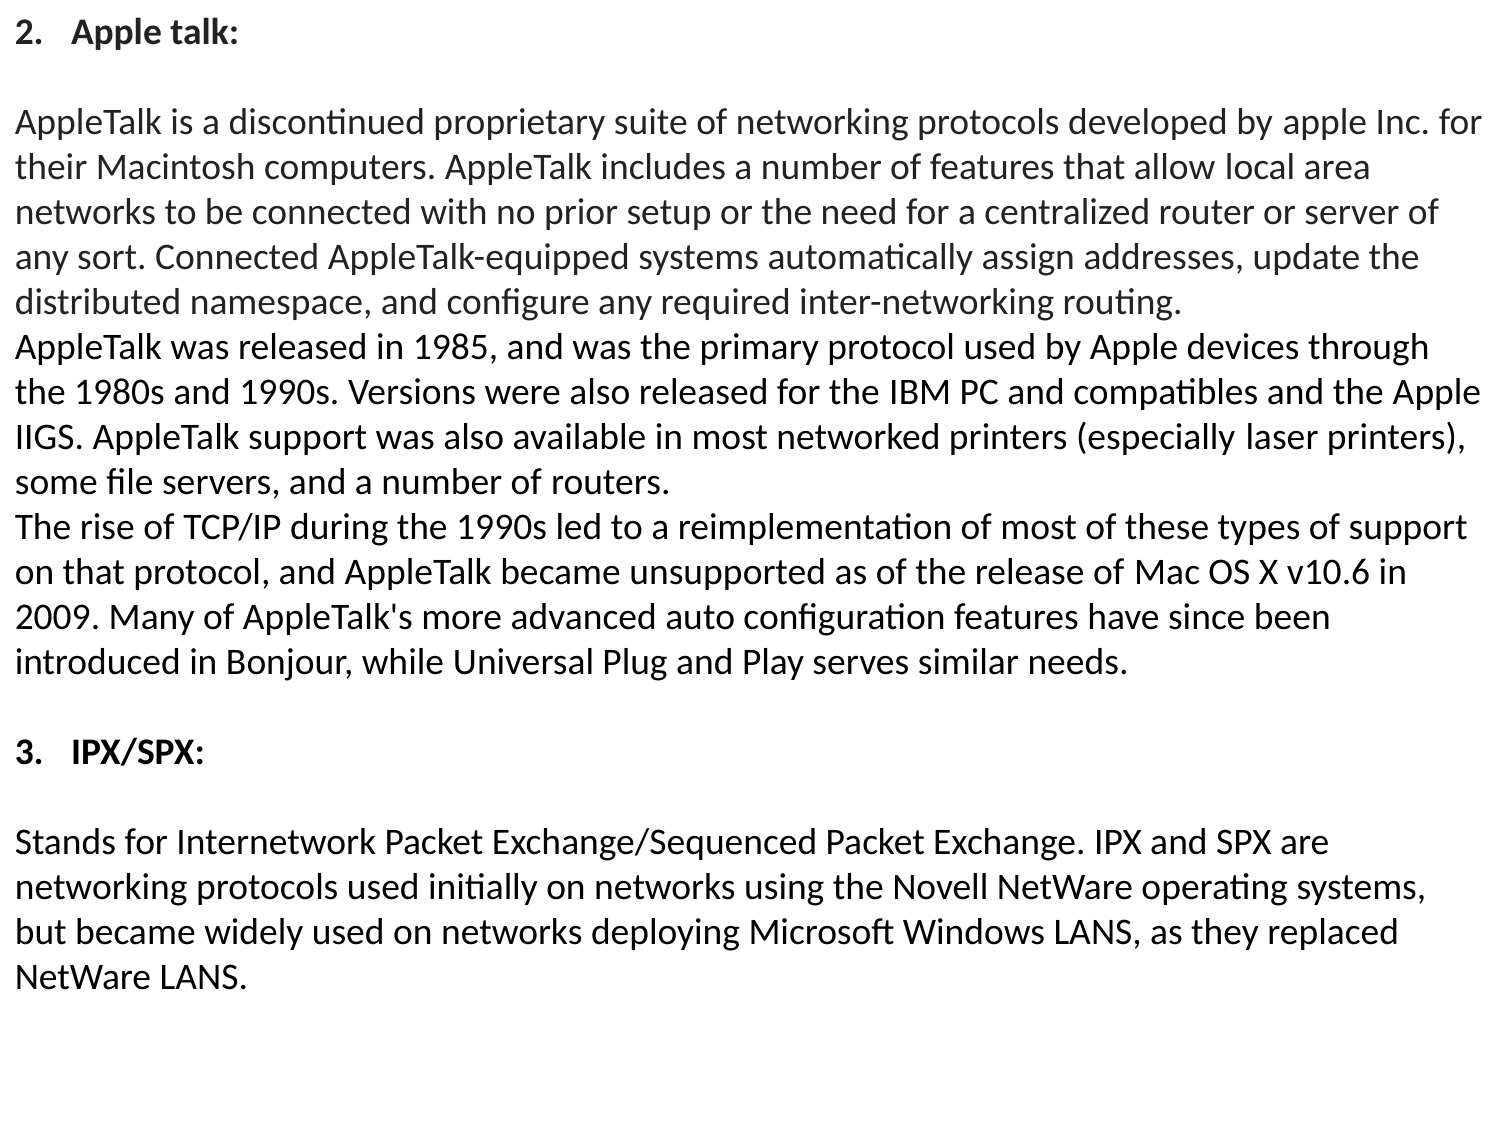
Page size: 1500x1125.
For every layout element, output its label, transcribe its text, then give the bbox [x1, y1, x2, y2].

text_box Apple talk: AppleTalk is a discontinued proprietary suite of networking protocols developed by apple Inc. for their Macintosh computers. AppleTalk includes a number of features that allow local area networks to be connected with no prior setup or the need for a centralized router or server of any sort. Connected AppleTalk-equipped systems automatically assign addresses, update the distributed namespace, and configure any required inter-networking routing. AppleTalk was released in 1985, and was the primary protocol used by Apple devices through the 1980s and 1990s. Versions were also released for the IBM PC and compatibles and the Apple IIGS. AppleTalk support was also available in most networked printers (especially laser printers), some file servers, and a number of routers. The rise of TCP/IP during the 1990s led to a reimplementation of most of these types of support on that protocol, and AppleTalk became unsupported as of the release of Mac OS X v10.6 in 2009. Many of AppleTalk's more advanced auto configuration features have since been introduced in Bonjour, while Universal Plug and Play serves similar needs. IPX/SPX: Stands for Internetwork Packet Exchange/Sequenced Packet Exchange. IPX and SPX are networking protocols used initially on networks using the Novell NetWare operating systems, but became widely used on networks deploying Microsoft Windows LANS, as they replaced NetWare LANS. [0, 0, 1500, 1050]
